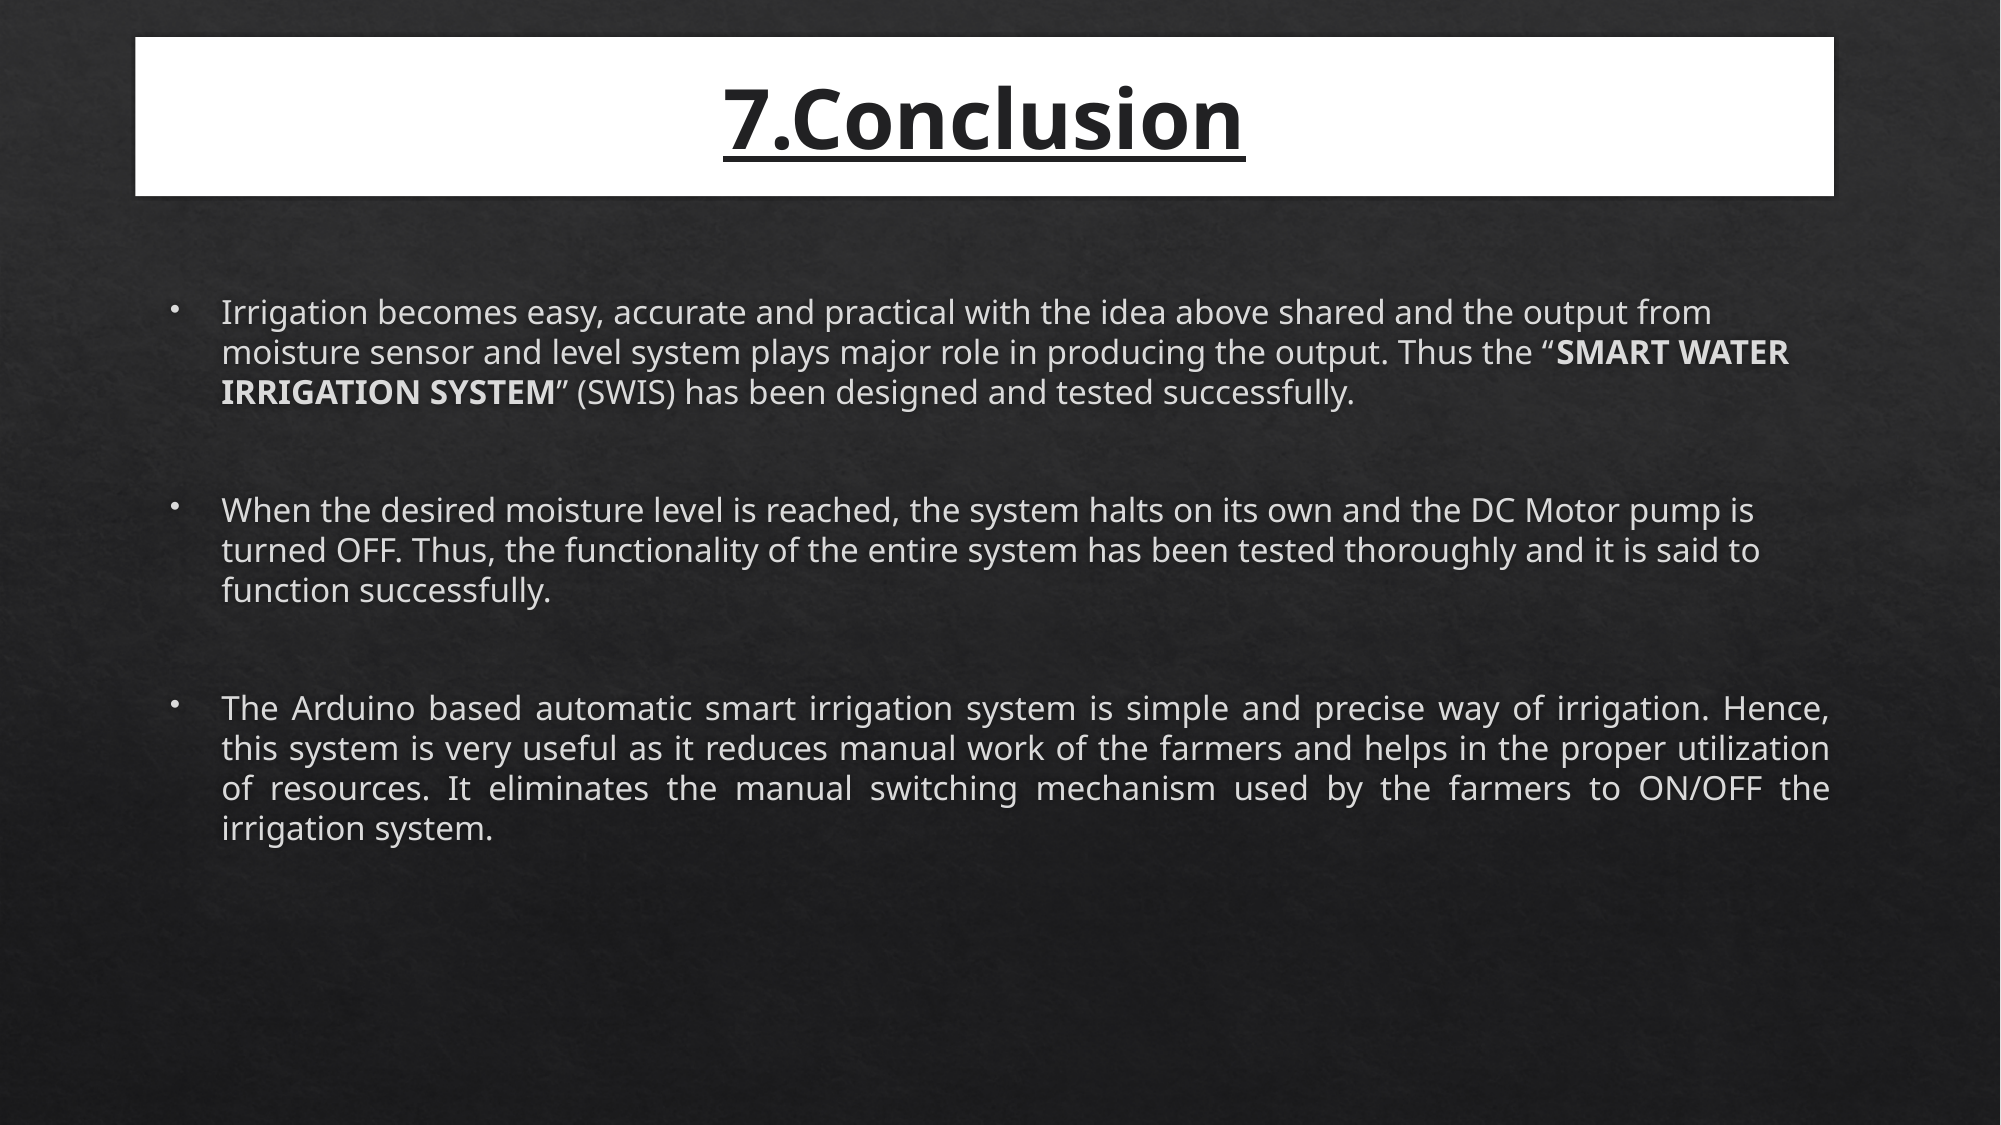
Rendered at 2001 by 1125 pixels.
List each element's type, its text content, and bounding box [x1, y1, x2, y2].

list Irrigation becomes easy, accurate and practical with the idea above shared and the output from moisture sensor and level system plays major role in producing the output. Thus the “SMART WATER IRRIGATION SYSTEM” (SWIS) has been designed and tested successfully. When the desired moisture level is reached, the system halts on its own and the DC Motor pump is turned OFF. Thus, the functionality of the entire system has been tested thoroughly and it is said to function successfully. The Arduino based automatic smart irrigation system is simple and precise way of irrigation. Hence, this system is very useful as it reduces manual work of the farmers and helps in the proper utilization of resources. It eliminates the manual switching mechanism used by the farmers to ON/OFF the irrigation system. [149, 284, 1849, 950]
title 7.Conclusion [135, 37, 1834, 197]
